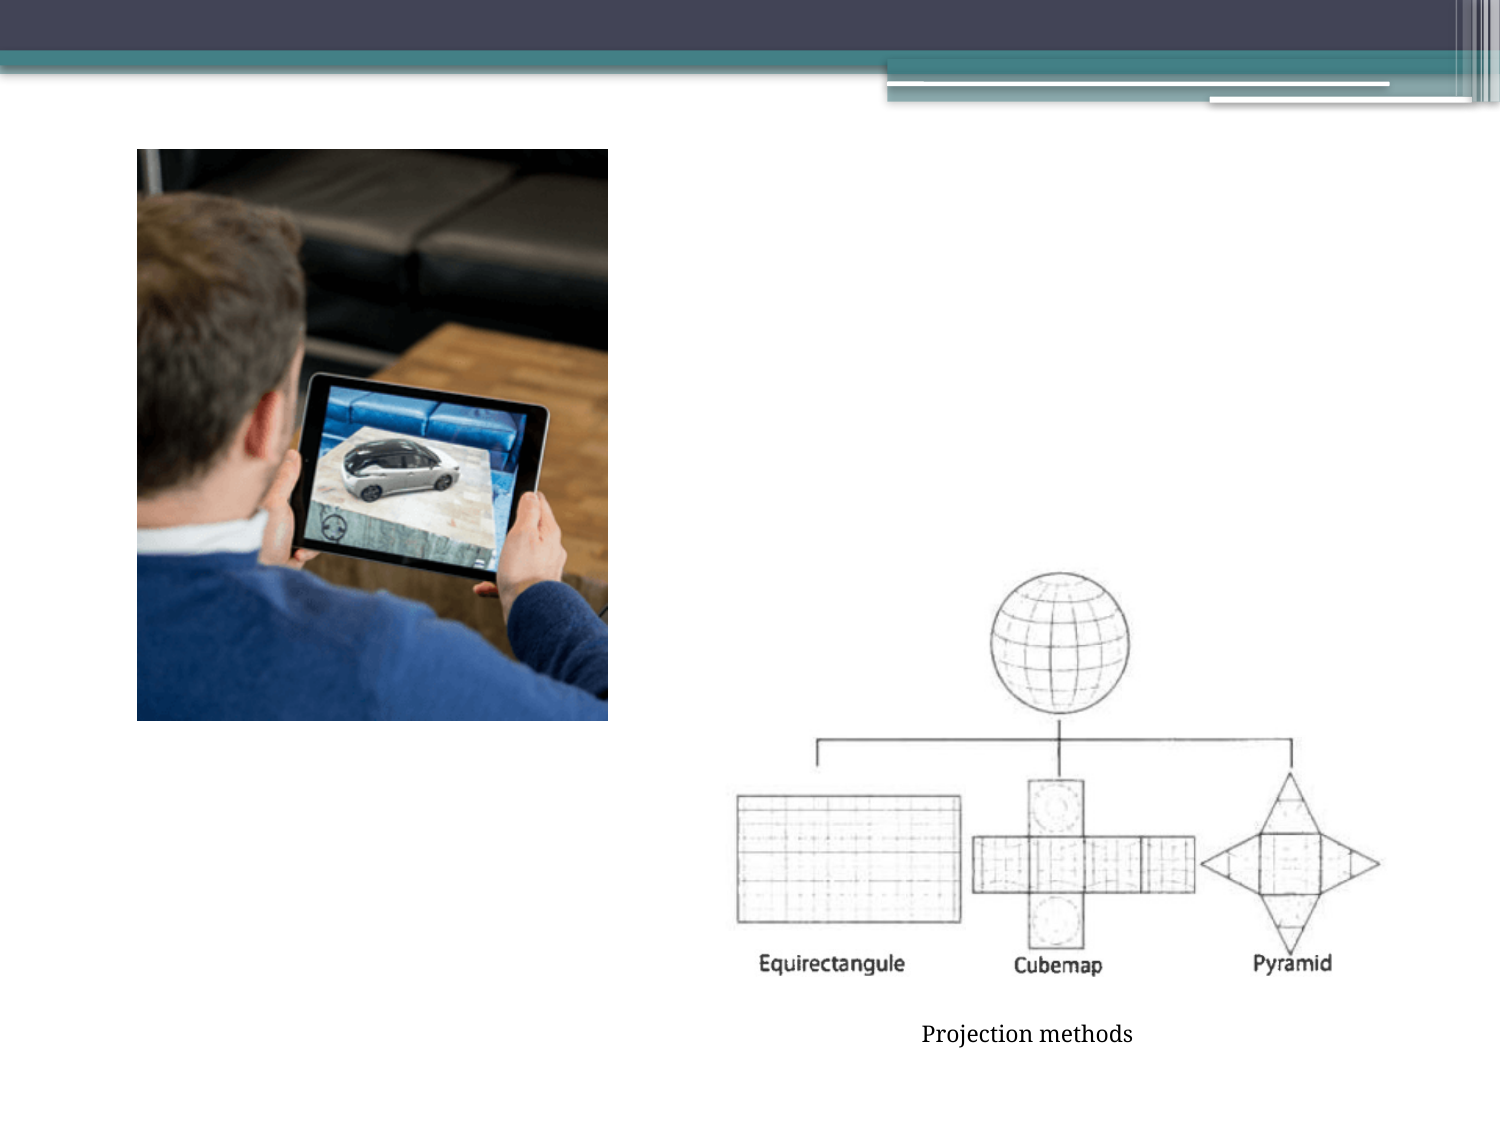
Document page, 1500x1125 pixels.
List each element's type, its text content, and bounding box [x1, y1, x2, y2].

picture [137, 149, 608, 721]
picture [724, 562, 1388, 978]
text_box Projection methods [906, 1012, 1149, 1055]
